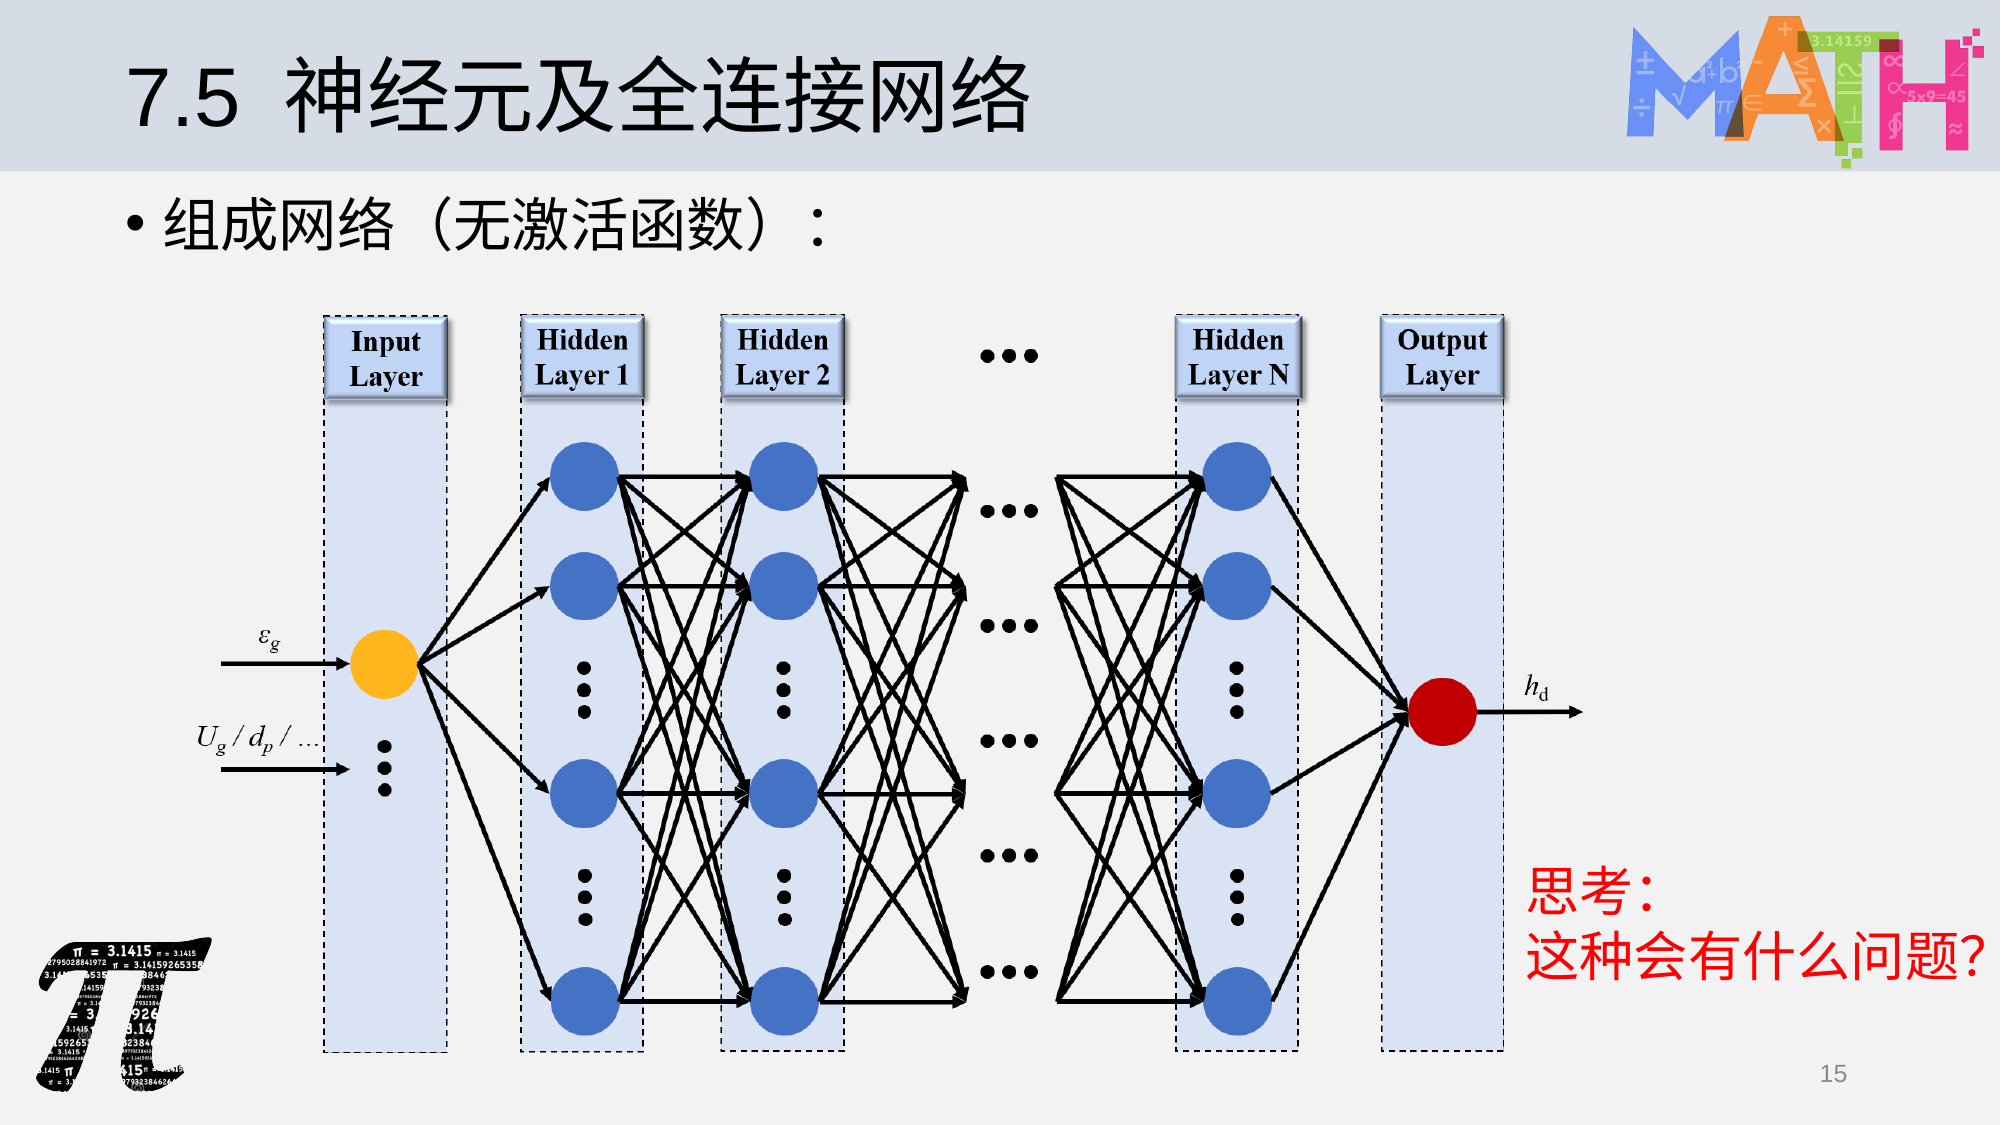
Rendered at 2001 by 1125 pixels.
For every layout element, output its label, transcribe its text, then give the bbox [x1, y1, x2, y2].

picture [1626, 15, 1984, 169]
title 7.5 神经元及全连接网络 [109, 18, 1890, 153]
picture [36, 308, 1597, 1092]
slide_number 15 [1412, 1043, 1863, 1103]
list 组成网络（无激活函数）： [109, 180, 1890, 1043]
text_box 思考： 这种会有什么问题？ [1597, 849, 1995, 995]
